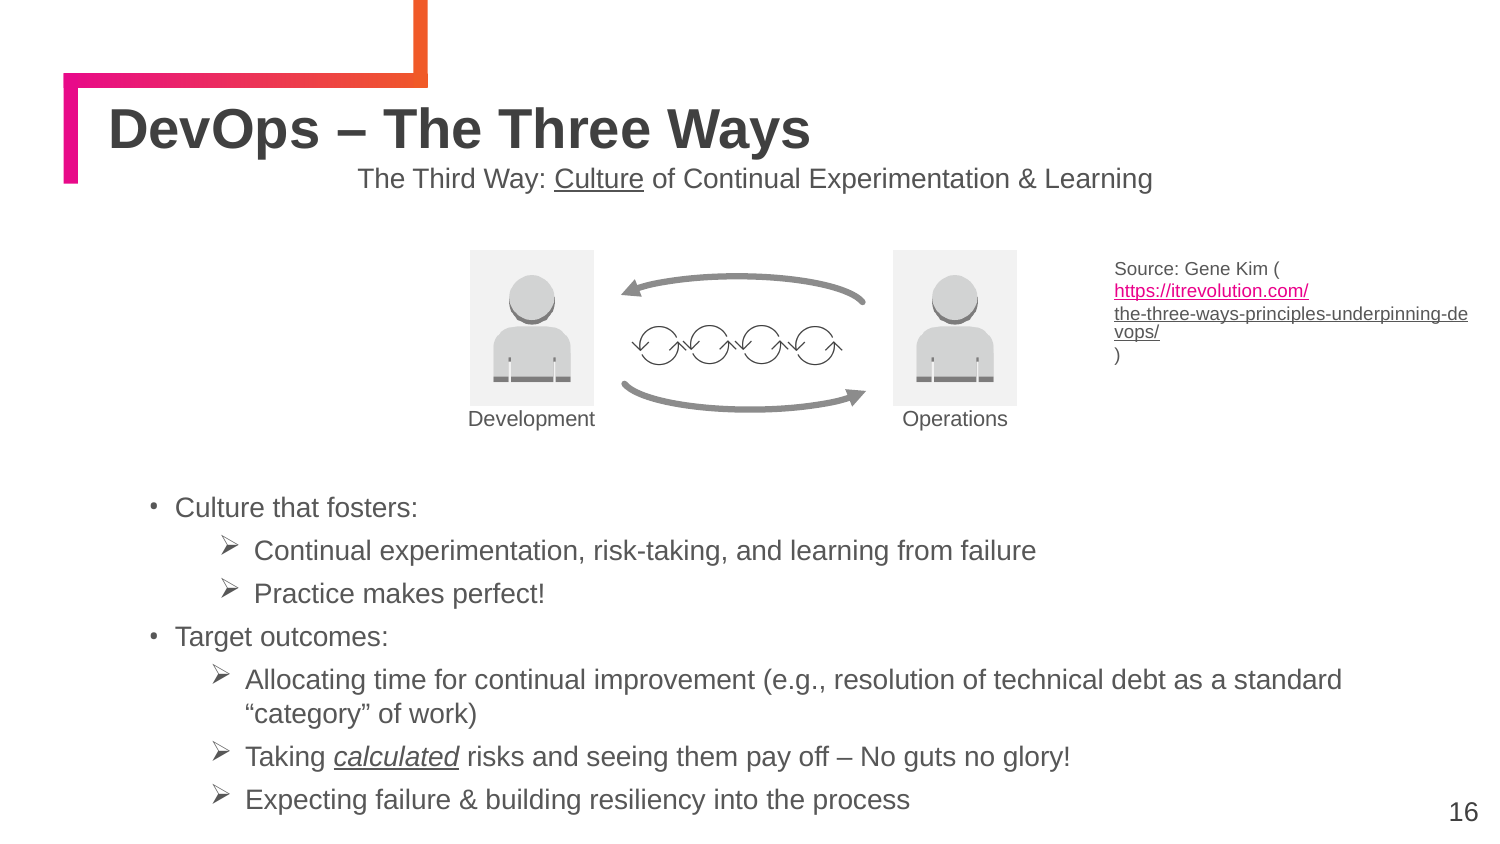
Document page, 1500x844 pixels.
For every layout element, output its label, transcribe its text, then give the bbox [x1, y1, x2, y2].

text_box Source: Gene Kim (https://itrevolution.com/the-three-ways-principles-underpinning-devops/) [1199, 259, 1484, 344]
text_box Culture that fosters: Continual experimentation, risk-taking, and learning from failure Practice makes perfect! Target outcomes: Allocating time for continual improvement (e.g., resolution of technical debt as a standard “category” of work) Taking calculated risks and seeing them pay off – No guts no glory! Expecting failure & building resiliency into the process [118, 480, 1392, 825]
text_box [315, 150, 1196, 437]
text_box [630, 316, 844, 375]
slide_number 16 [1403, 779, 1494, 844]
title DevOps – The Three Ways [100, 117, 1455, 169]
